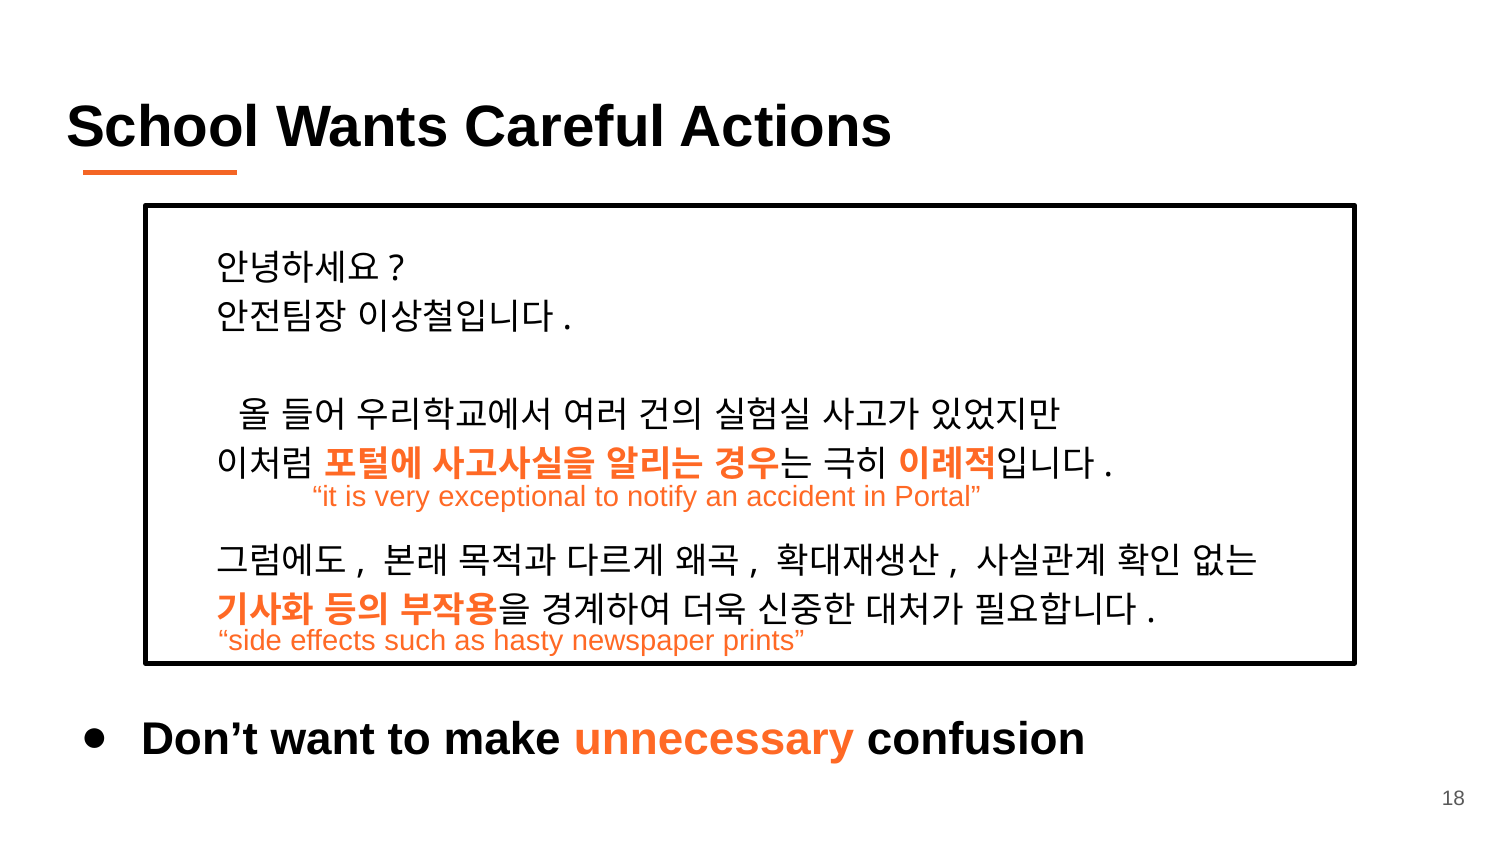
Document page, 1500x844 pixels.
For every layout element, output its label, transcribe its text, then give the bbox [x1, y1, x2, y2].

text_box “it is very exceptional to notify an accident in Portal” [297, 462, 1025, 526]
title School Wants Careful Actions [51, 72, 1449, 167]
text_box 안녕하세요? 안전팀장 이상철입니다. 올 들어 우리학교에서 여러 건의 실험실 사고가 있었지만 이처럼 포털에 사고사실을 알리는 경우는 극히 이례적입니다. 그럼에도, 본래 목적과 다르게 왜곡, 확대재생산, 사실관계 확인 없는 기사화 등의 부작용을 경계하여 더욱 신중한 대처가 필요합니다. [145, 205, 1355, 664]
text_box “side effects such as hasty newspaper prints” [203, 606, 873, 670]
slide_number 18 [1389, 764, 1480, 830]
list Don’t want to make unnecessary confusion [51, 685, 1449, 794]
